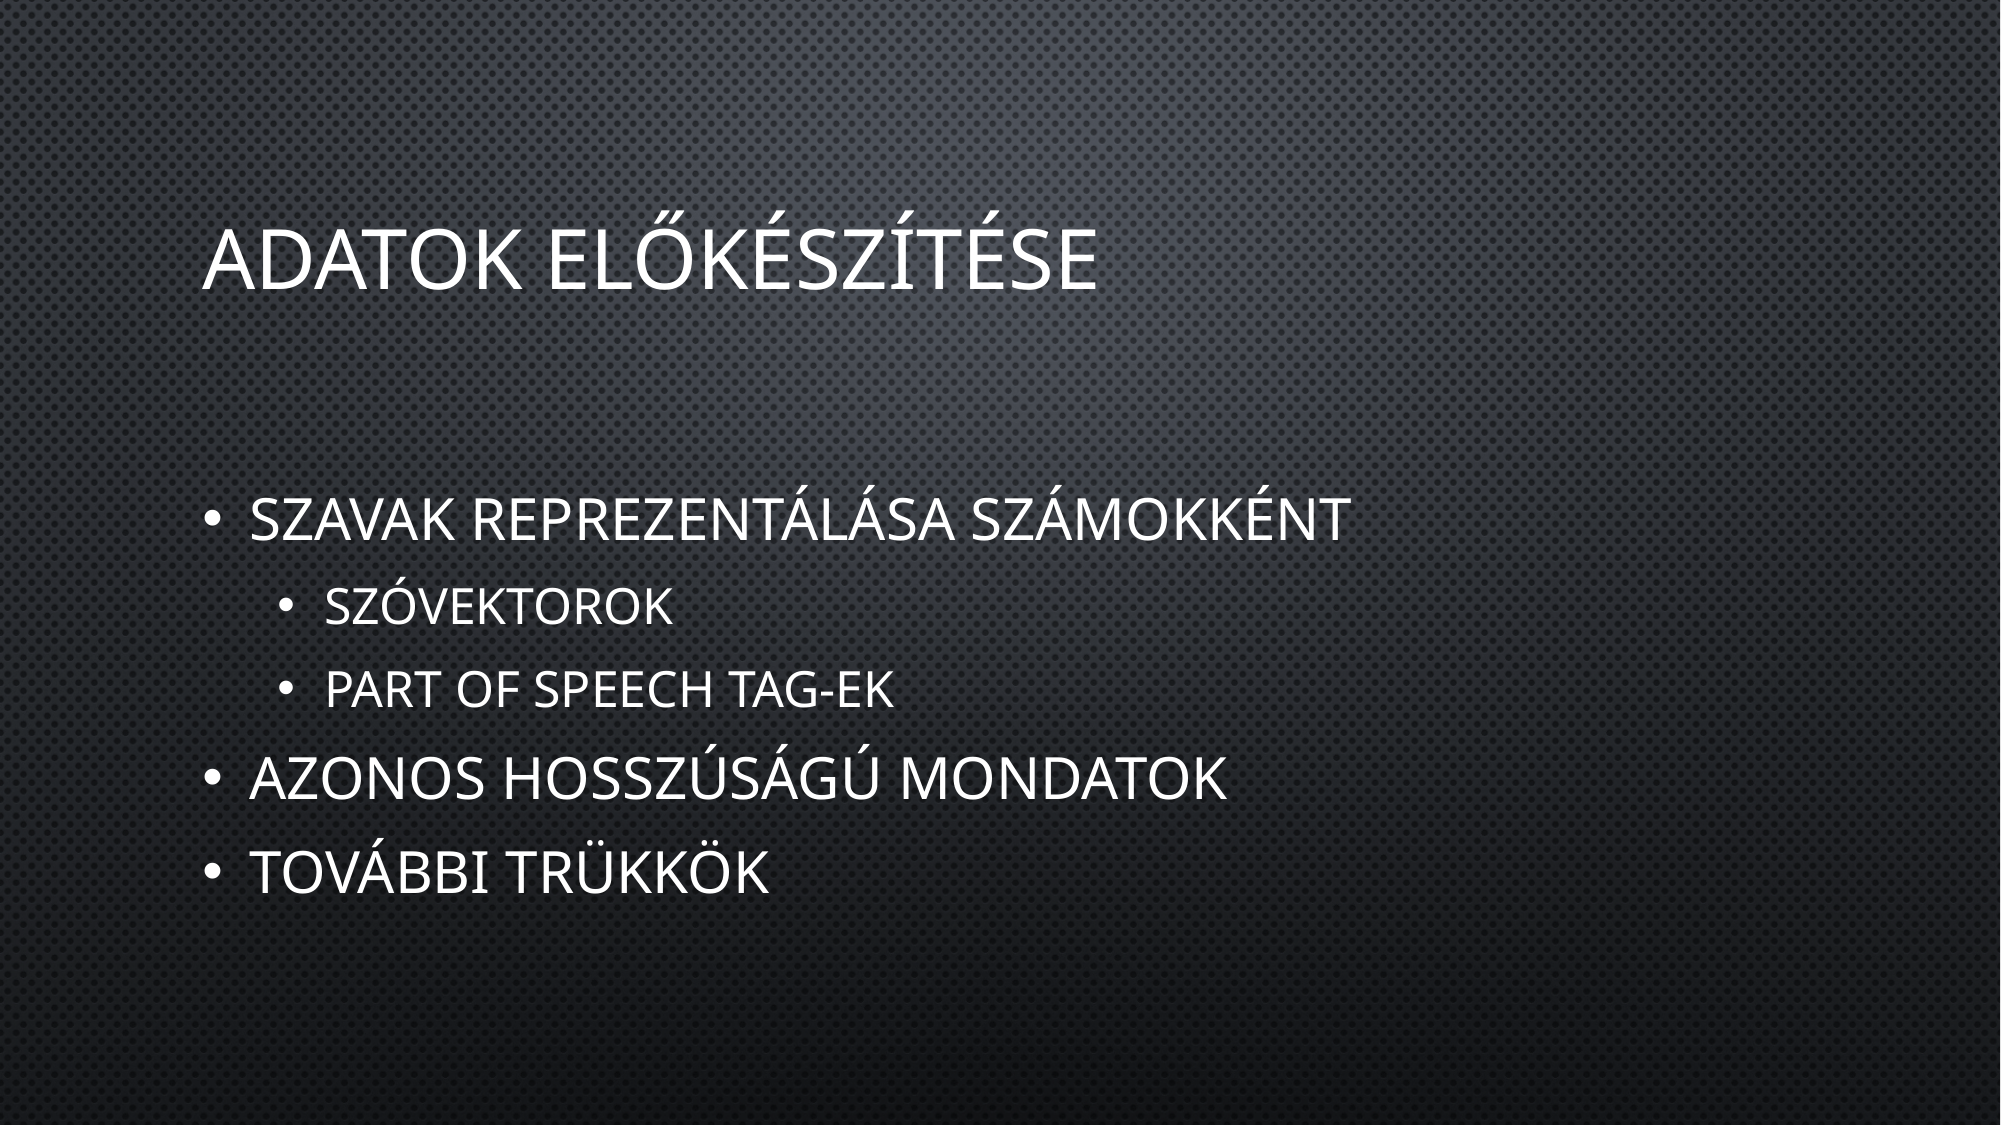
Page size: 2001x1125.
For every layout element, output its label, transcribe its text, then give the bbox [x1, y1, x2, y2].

list Szavak reprezentálása számokként Szóvektorok Part of Speech tag-ek Azonos hosszúságú mondatok További trükkök [187, 437, 1813, 950]
title Adatok előkészítése [187, 99, 1813, 413]
